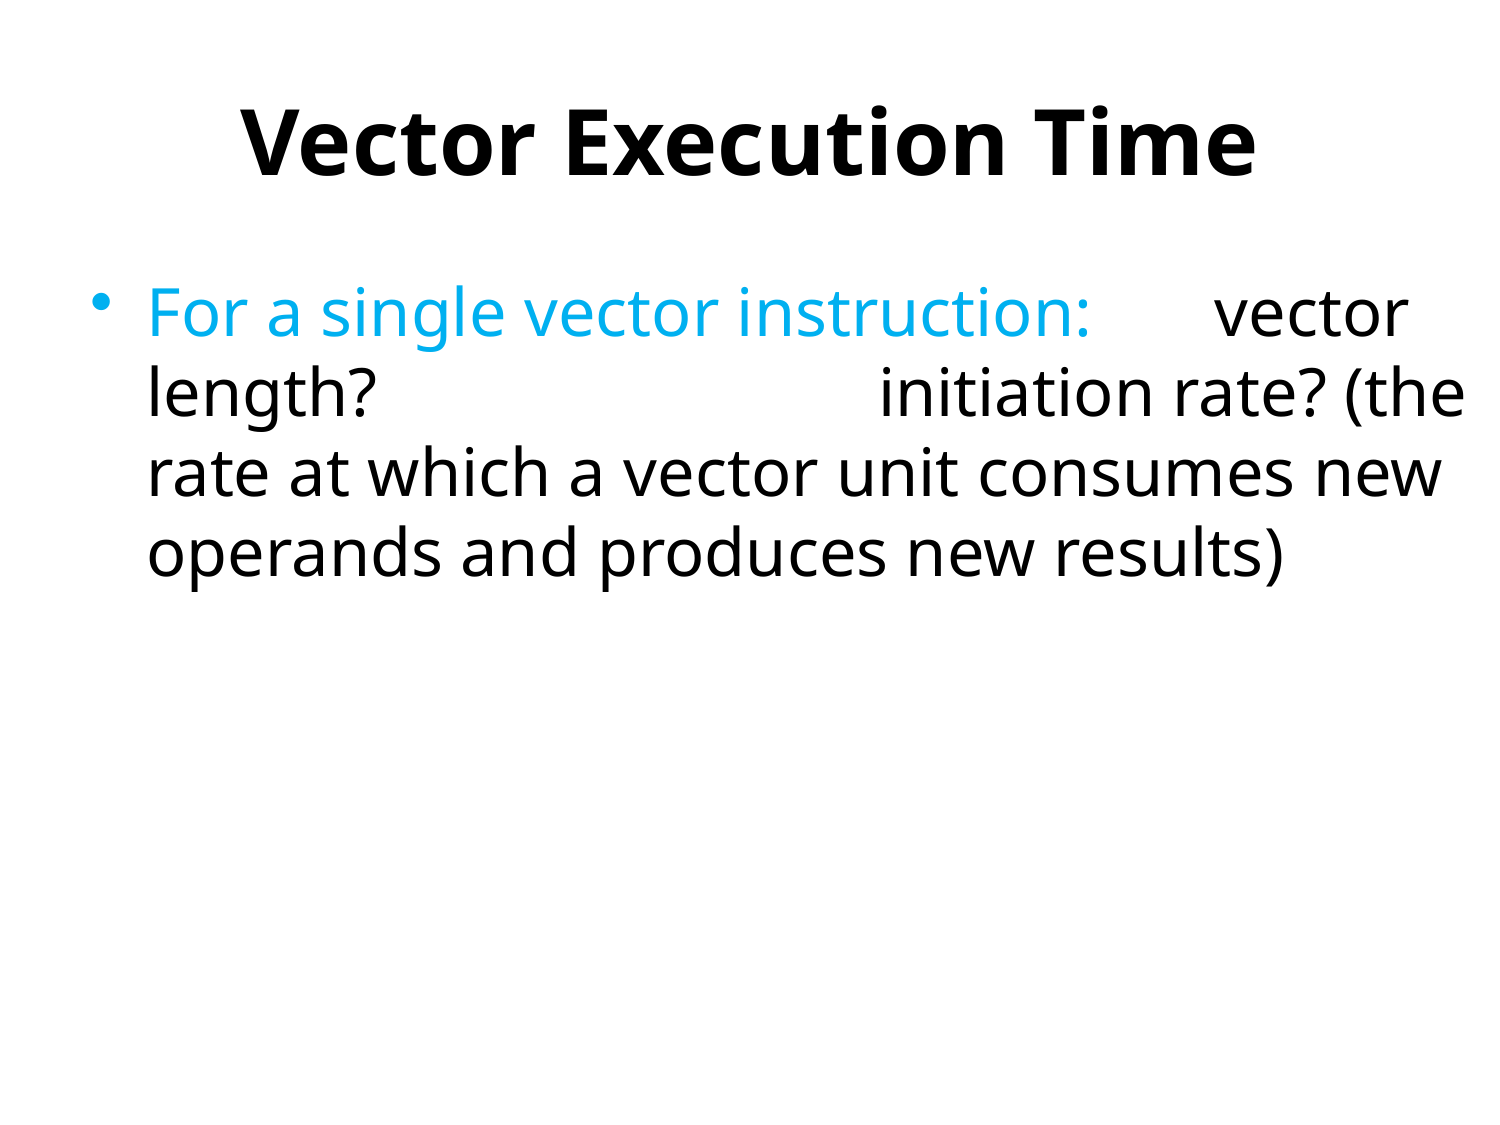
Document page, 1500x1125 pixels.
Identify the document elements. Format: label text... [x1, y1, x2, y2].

list For a single vector instruction: vector length? initiation rate? (the rate at which a vector unit consumes new operands and produces new results) [75, 262, 1500, 1125]
title Vector Execution Time [0, 45, 1500, 233]
